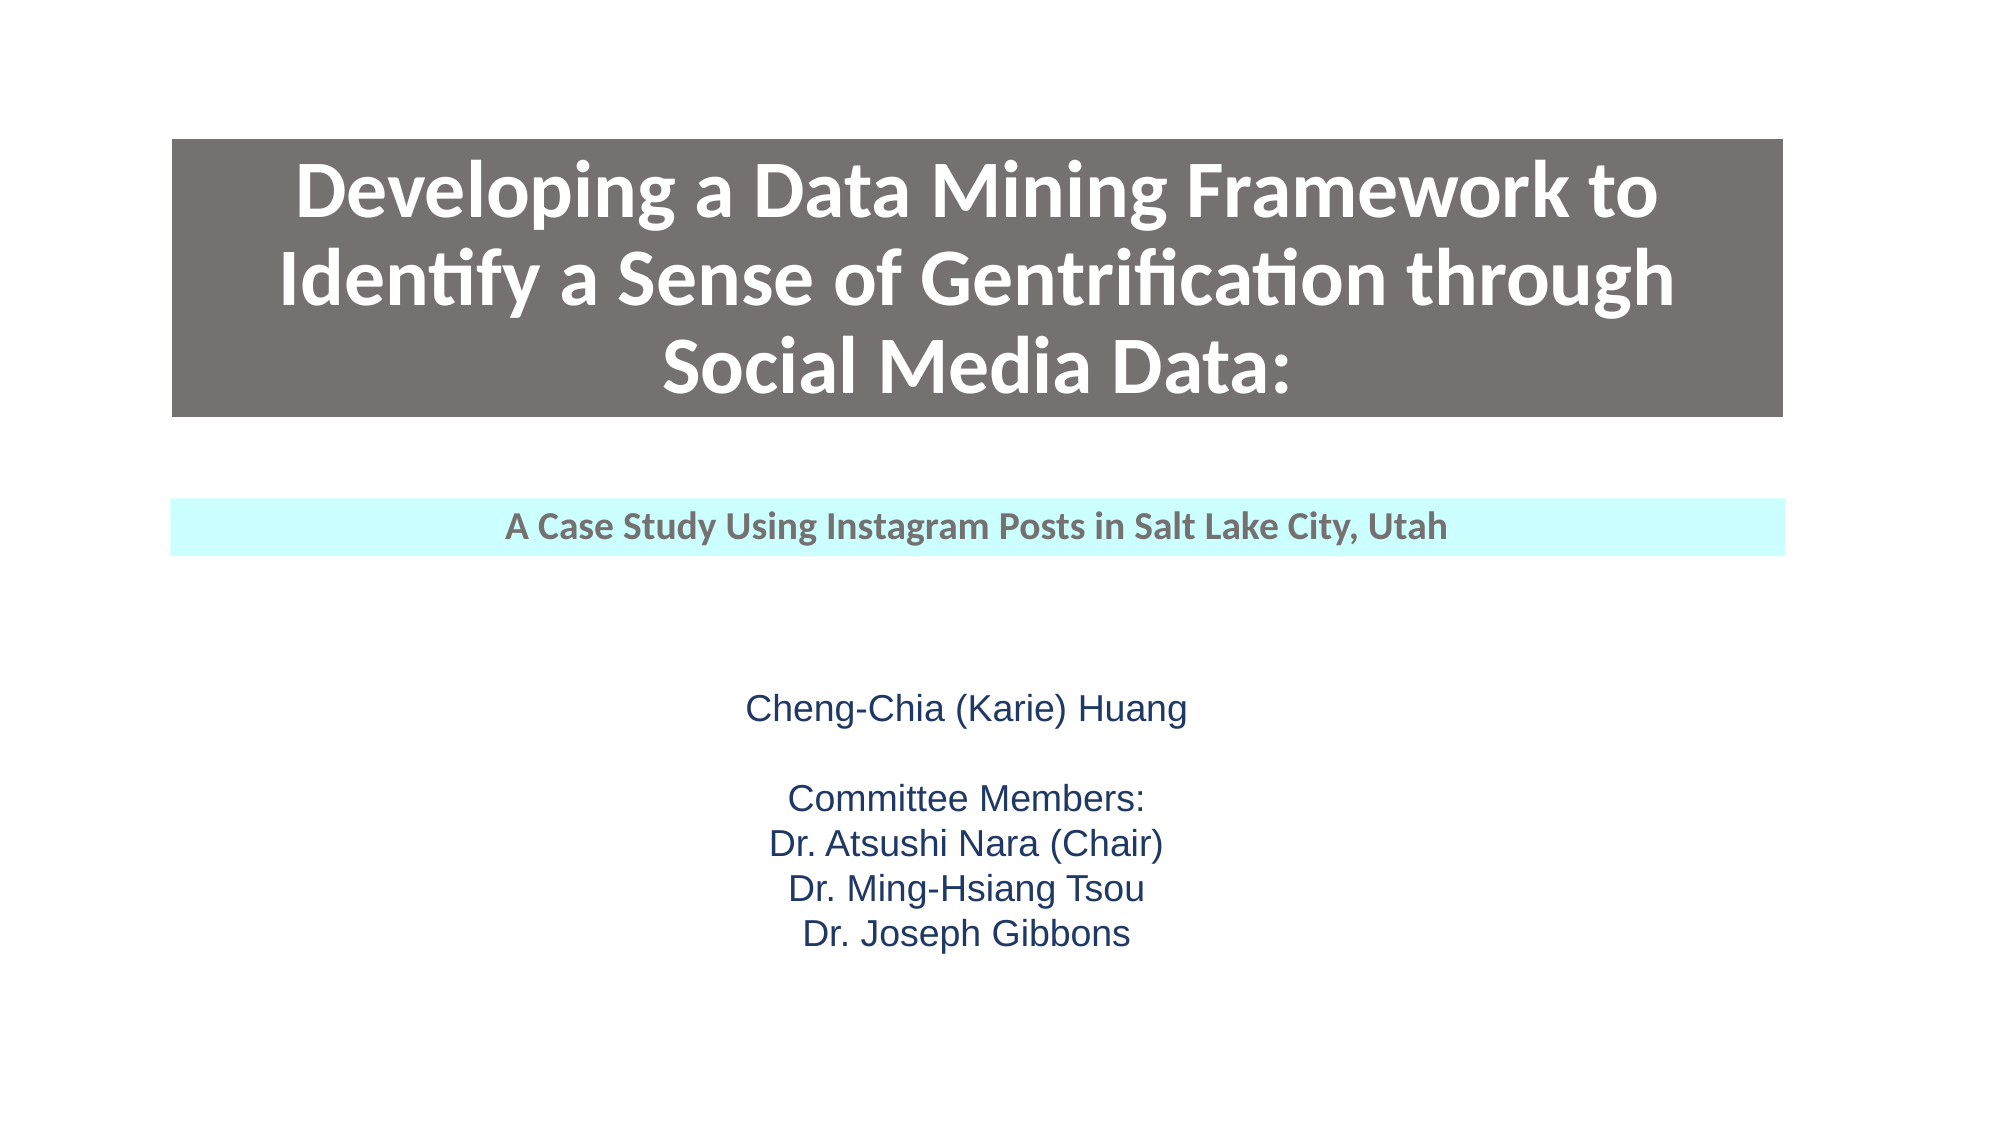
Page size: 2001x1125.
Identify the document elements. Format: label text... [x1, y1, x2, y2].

subtitle A Case Study Using Instagram Posts in Salt Lake City, Utah [170, 498, 1786, 557]
text_box Cheng-Chia (Karie) Huang Committee Members: Dr. Atsushi Nara (Chair) Dr. Ming-Hsiang Tsou Dr. Joseph Gibbons [663, 676, 1270, 1006]
title Developing a Data Mining Framework to Identify a Sense of Gentrification through Social Media Data: [169, 136, 1787, 421]
